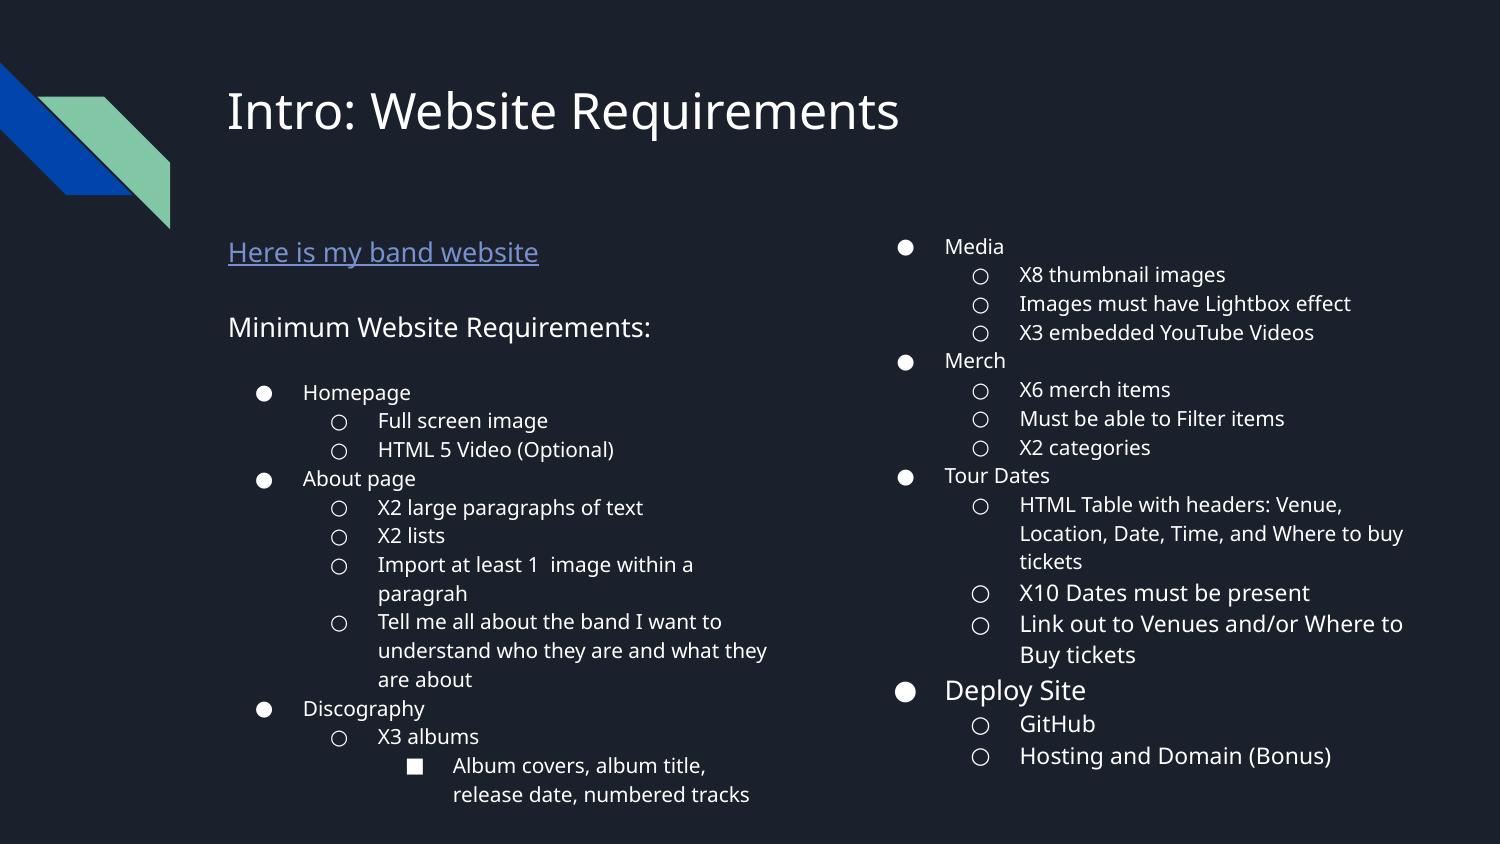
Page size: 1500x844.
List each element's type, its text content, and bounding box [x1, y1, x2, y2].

list Here is my band website Minimum Website Requirements: Homepage Full screen image HTML 5 Video (Optional) About page X2 large paragraphs of text X2 lists Import at least 1 image within a paragrah Tell me all about the band I want to understand who they are and what they are about Discography X3 albums Album covers, album title, release date, numbered tracks [212, 214, 791, 821]
list Media X8 thumbnail images Images must have Lightbox effect X3 embedded YouTube Videos Merch X6 merch items Must be able to Filter items X2 categories Tour Dates HTML Table with headers: Venue, Location, Date, Time, and Where to buy tickets X10 Dates must be present Link out to Venues and/or Where to Buy tickets Deploy Site GitHub Hosting and Domain (Bonus) [854, 214, 1433, 821]
title Intro: Website Requirements [212, 64, 1368, 215]
